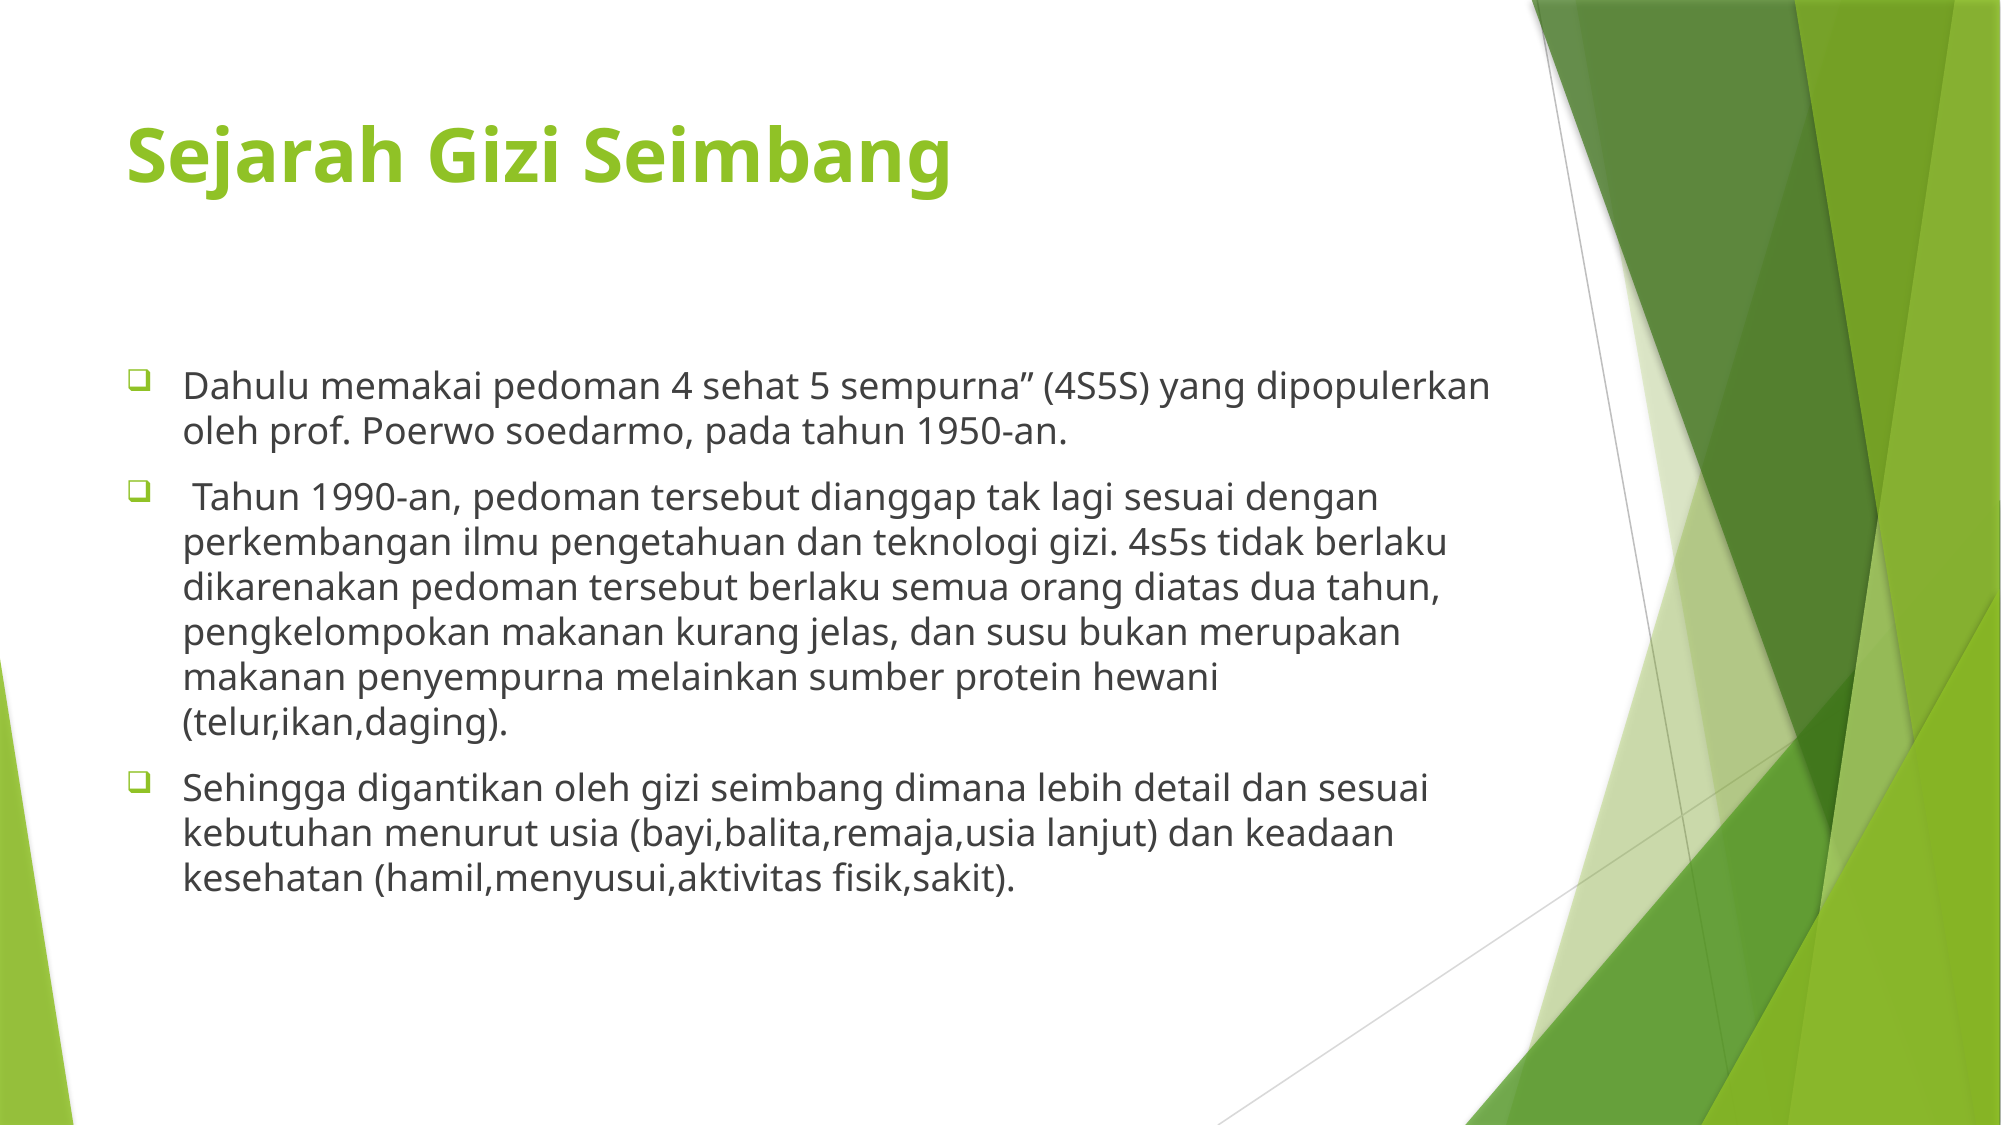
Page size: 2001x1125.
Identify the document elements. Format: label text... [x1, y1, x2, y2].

list Dahulu memakai pedoman 4 sehat 5 sempurna” (4S5S) yang dipopulerkan oleh prof. Poerwo soedarmo, pada tahun 1950-an. Tahun 1990-an, pedoman tersebut dianggap tak lagi sesuai dengan perkembangan ilmu pengetahuan dan teknologi gizi. 4s5s tidak berlaku dikarenakan pedoman tersebut berlaku semua orang diatas dua tahun, pengkelompokan makanan kurang jelas, dan susu bukan merupakan makanan penyempurna melainkan sumber protein hewani (telur,ikan,daging). Sehingga digantikan oleh gizi seimbang dimana lebih detail dan sesuai kebutuhan menurut usia (bayi,balita,remaja,usia lanjut) dan keadaan kesehatan (hamil,menyusui,aktivitas fisik,sakit). [111, 354, 1522, 992]
title Sejarah Gizi Seimbang [111, 99, 1522, 317]
